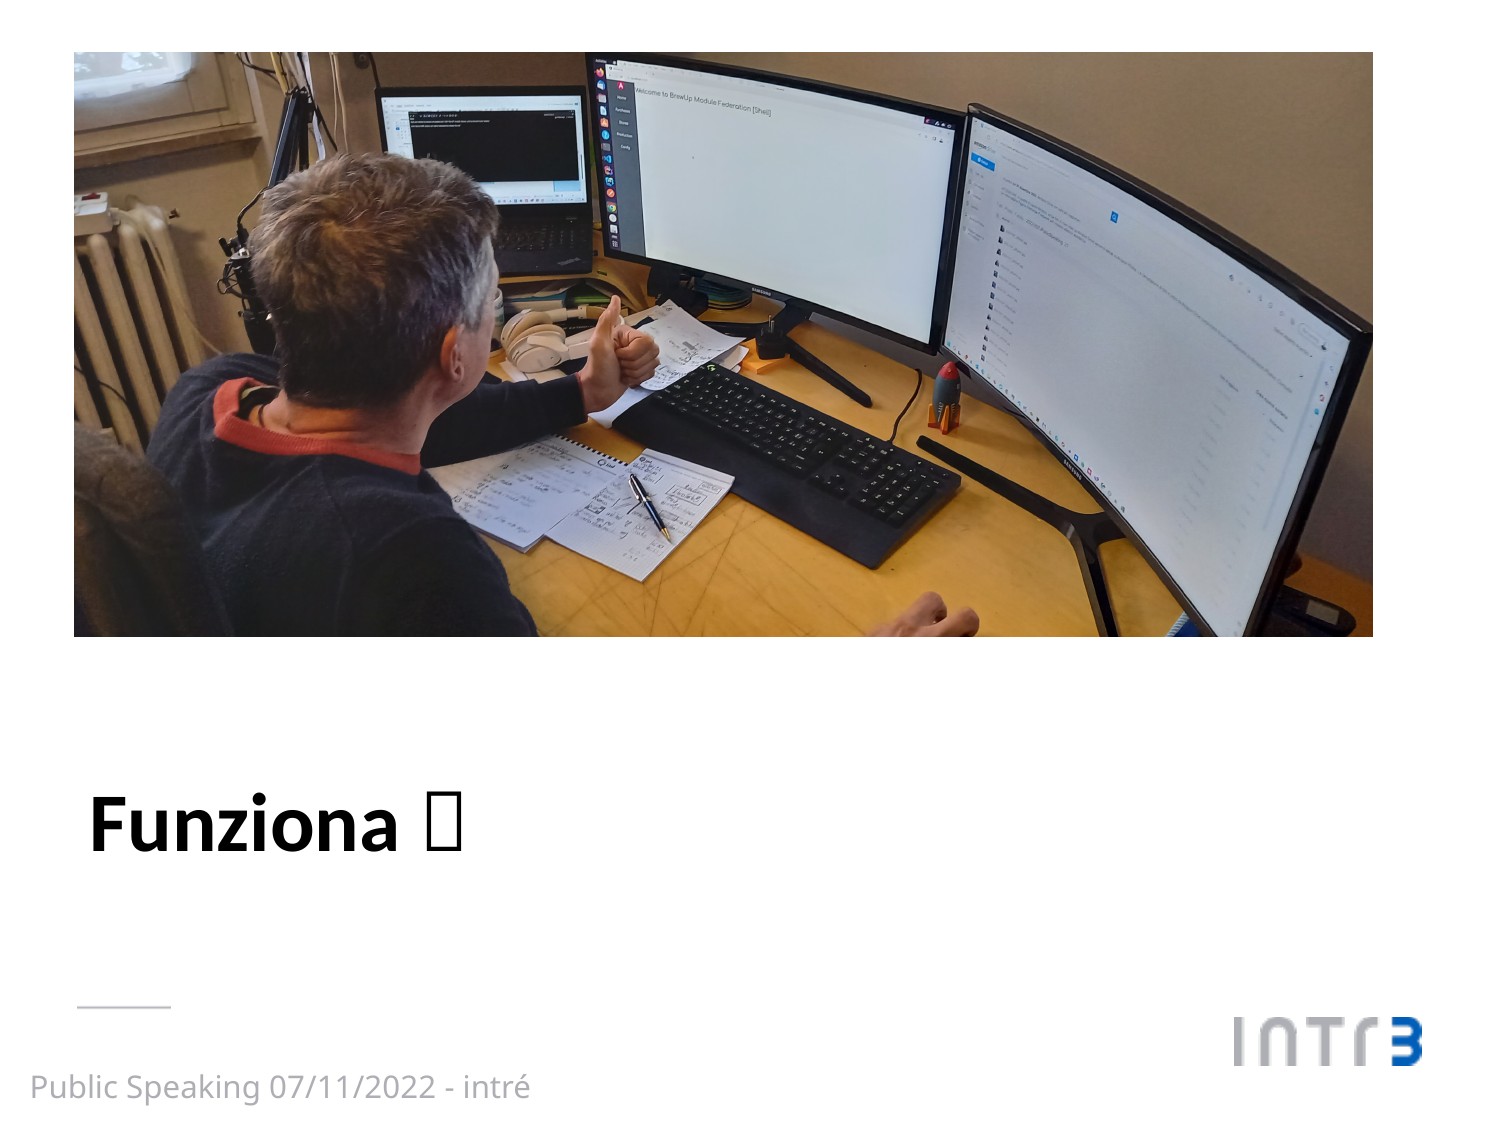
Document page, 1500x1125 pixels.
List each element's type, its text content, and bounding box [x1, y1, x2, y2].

picture [1234, 1017, 1422, 1066]
picture [77, 1005, 171, 1012]
footer Public Speaking 07/11/2022 - intré [14, 1059, 1120, 1111]
picture [74, 52, 1373, 637]
text_box Funziona  [74, 760, 1367, 876]
